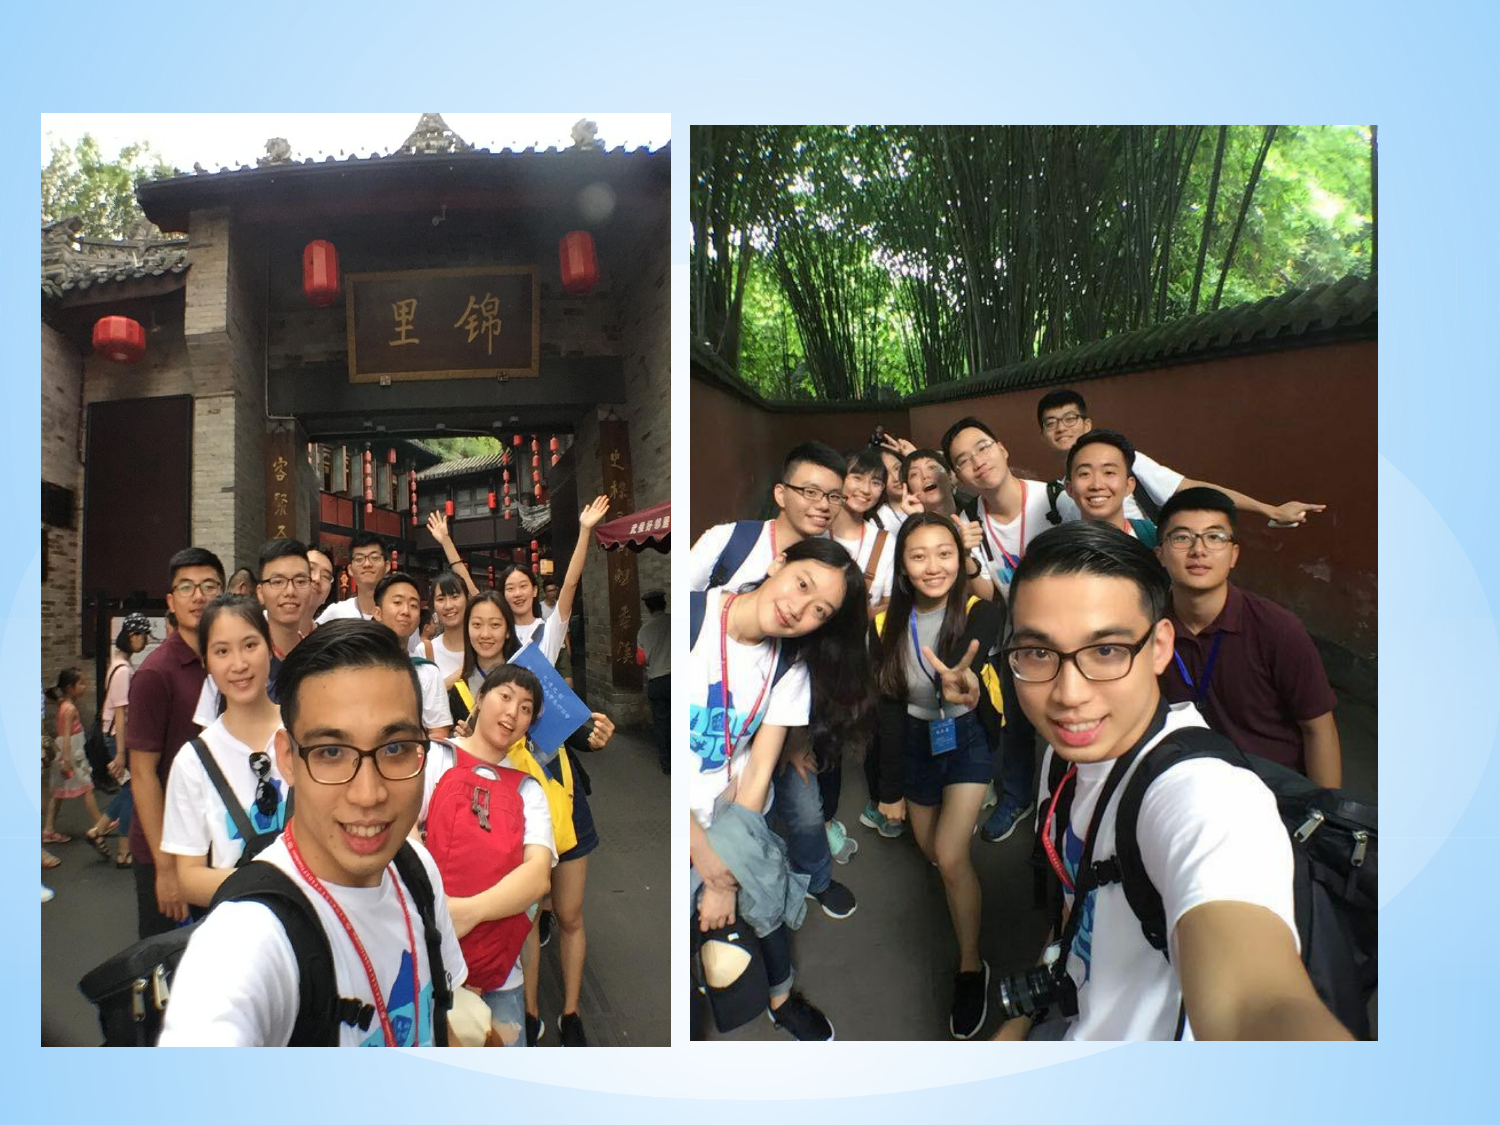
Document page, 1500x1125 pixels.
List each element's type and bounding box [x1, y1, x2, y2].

picture [41, 113, 671, 1047]
list [690, 125, 1378, 1041]
